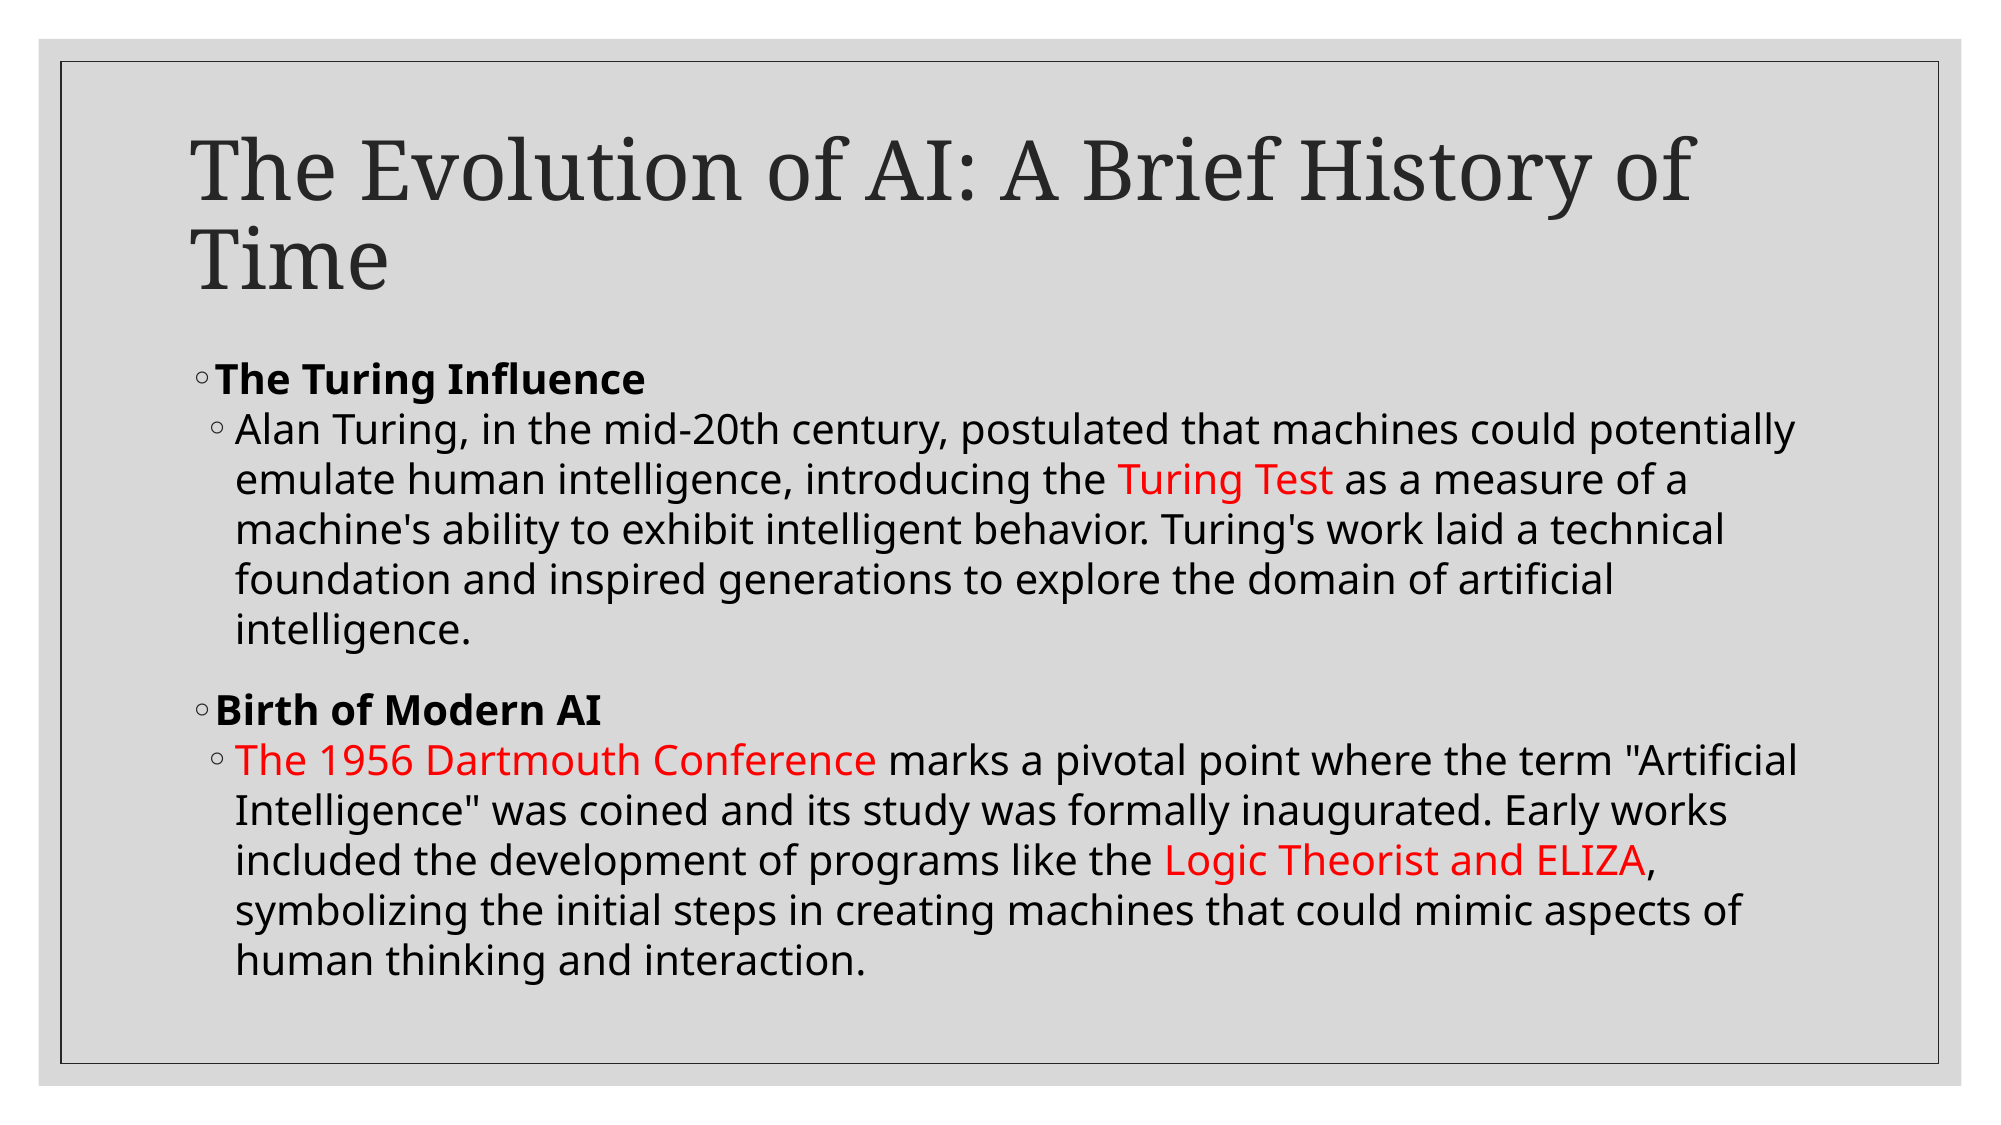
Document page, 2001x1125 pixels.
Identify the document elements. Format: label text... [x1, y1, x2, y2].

title The Evolution of AI: A Brief History of Time [174, 105, 1825, 331]
list The Turing Influence Alan Turing, in the mid-20th century, postulated that machines could potentially emulate human intelligence, introducing the Turing Test as a measure of a machine's ability to exhibit intelligent behavior. Turing's work laid a technical foundation and inspired generations to explore the domain of artificial intelligence. Birth of Modern AI The 1956 Dartmouth Conference marks a pivotal point where the term "Artificial Intelligence" was coined and its study was formally inaugurated. Early works included the development of programs like the Logic Theorist and ELIZA, symbolizing the initial steps in creating machines that could mimic aspects of human thinking and interaction. [174, 345, 1825, 977]
